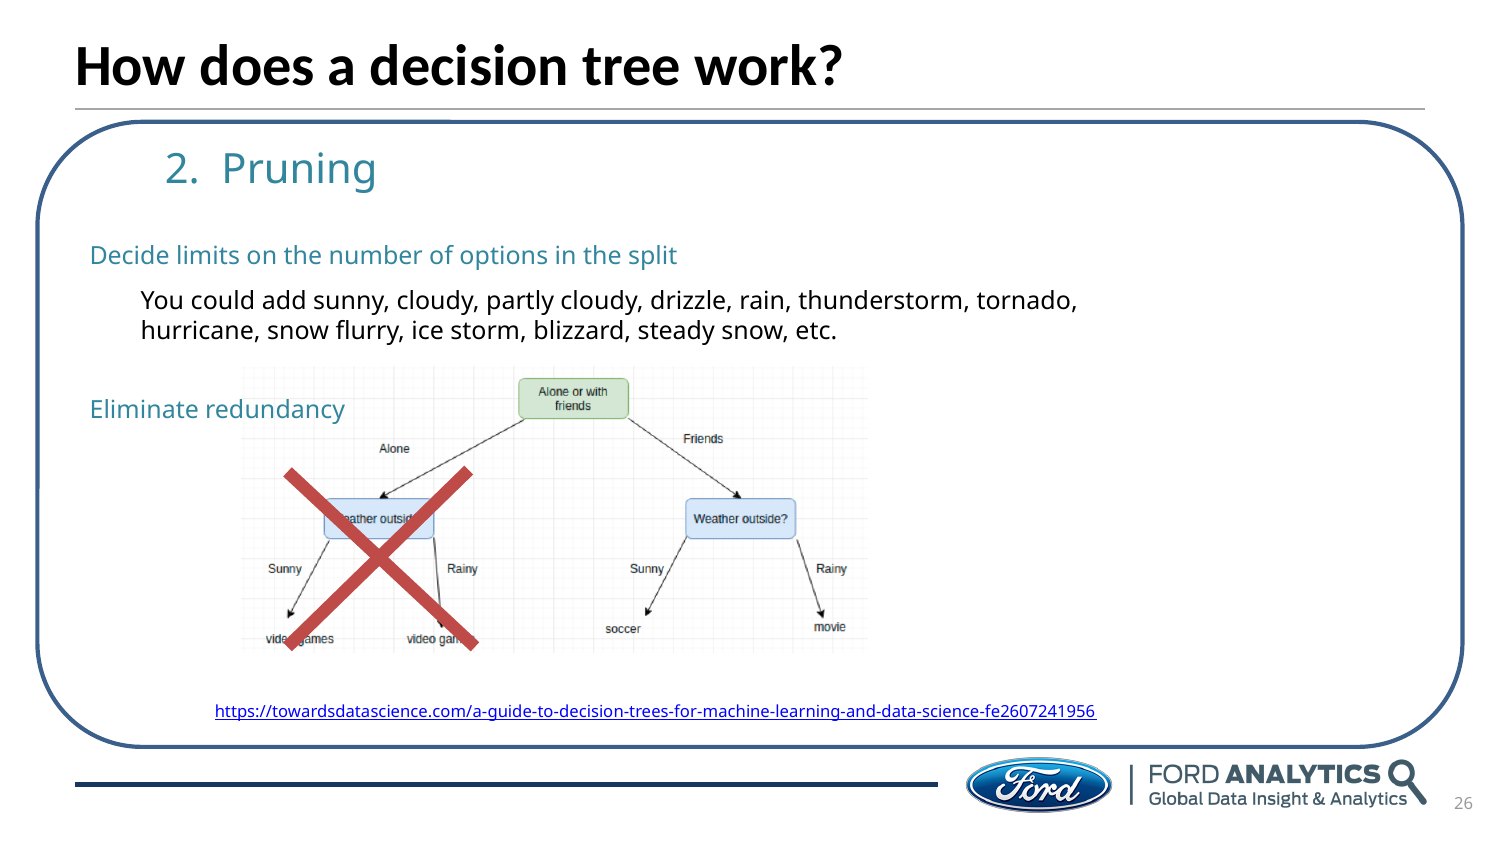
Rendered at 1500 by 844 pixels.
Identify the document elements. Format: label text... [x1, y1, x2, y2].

picture [964, 752, 1429, 817]
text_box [471, 471, 476, 648]
text_box [35, 119, 1465, 749]
text_box How does a decision tree work? [74, 19, 1425, 97]
text_box https://towardsdatascience.com/a-guide-to-decision-trees-for-machine-learning-and-data-science-fe2607241956 [199, 693, 1400, 732]
text_box Eliminate redundancy [74, 386, 182, 432]
text_box Decide limits on the number of options in the split [74, 232, 1163, 277]
text_box You could add sunny, cloudy, partly cloudy, drizzle, rain, thunderstorm, tornado, hurricane, snow flurry, ice storm, blizzard, steady snow, etc. [125, 277, 1188, 353]
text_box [287, 469, 469, 648]
picture [187, 332, 963, 663]
